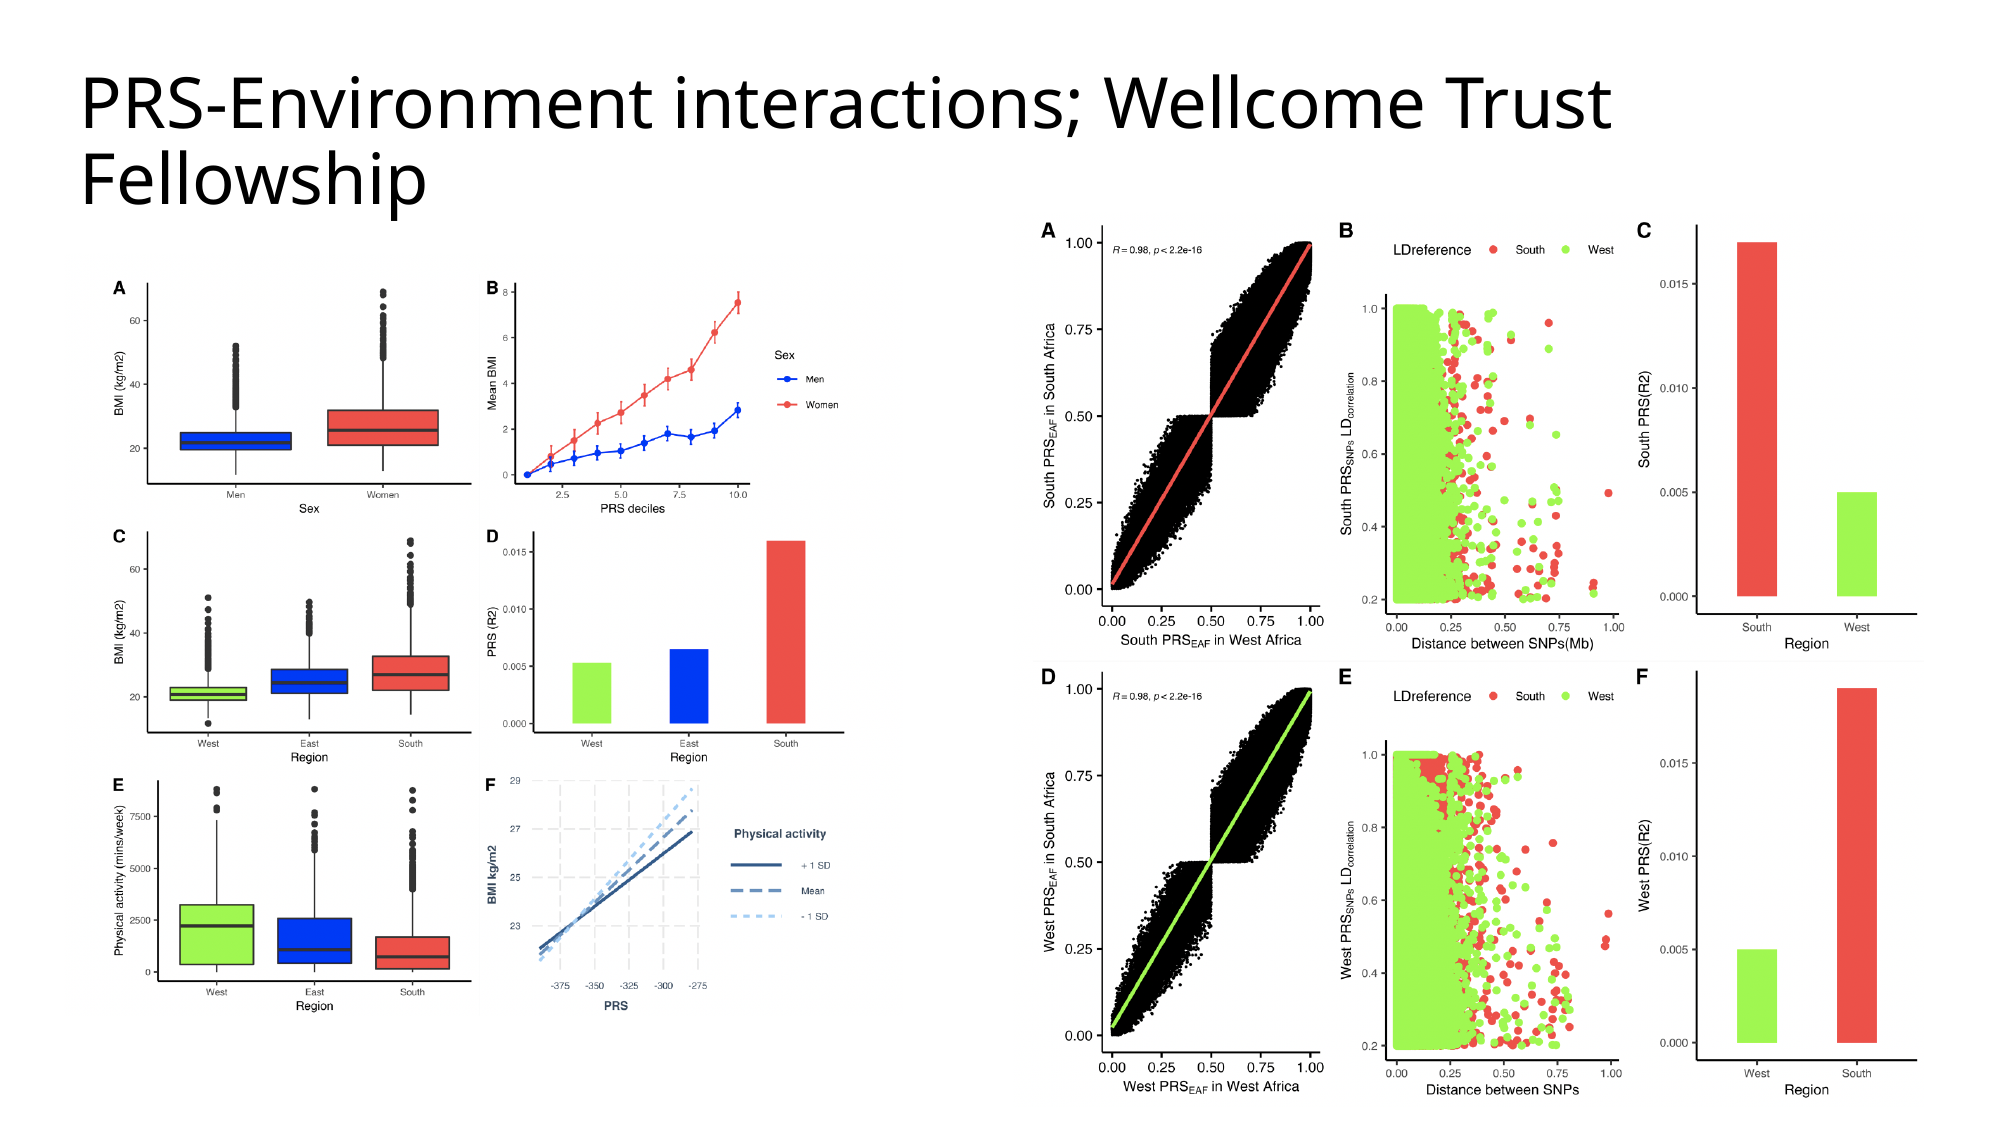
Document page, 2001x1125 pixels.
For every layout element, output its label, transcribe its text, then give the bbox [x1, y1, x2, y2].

picture [1013, 212, 1924, 1107]
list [64, 253, 903, 1016]
title PRS-Environment interactions; Wellcome Trust Fellowship [64, 59, 1924, 228]
